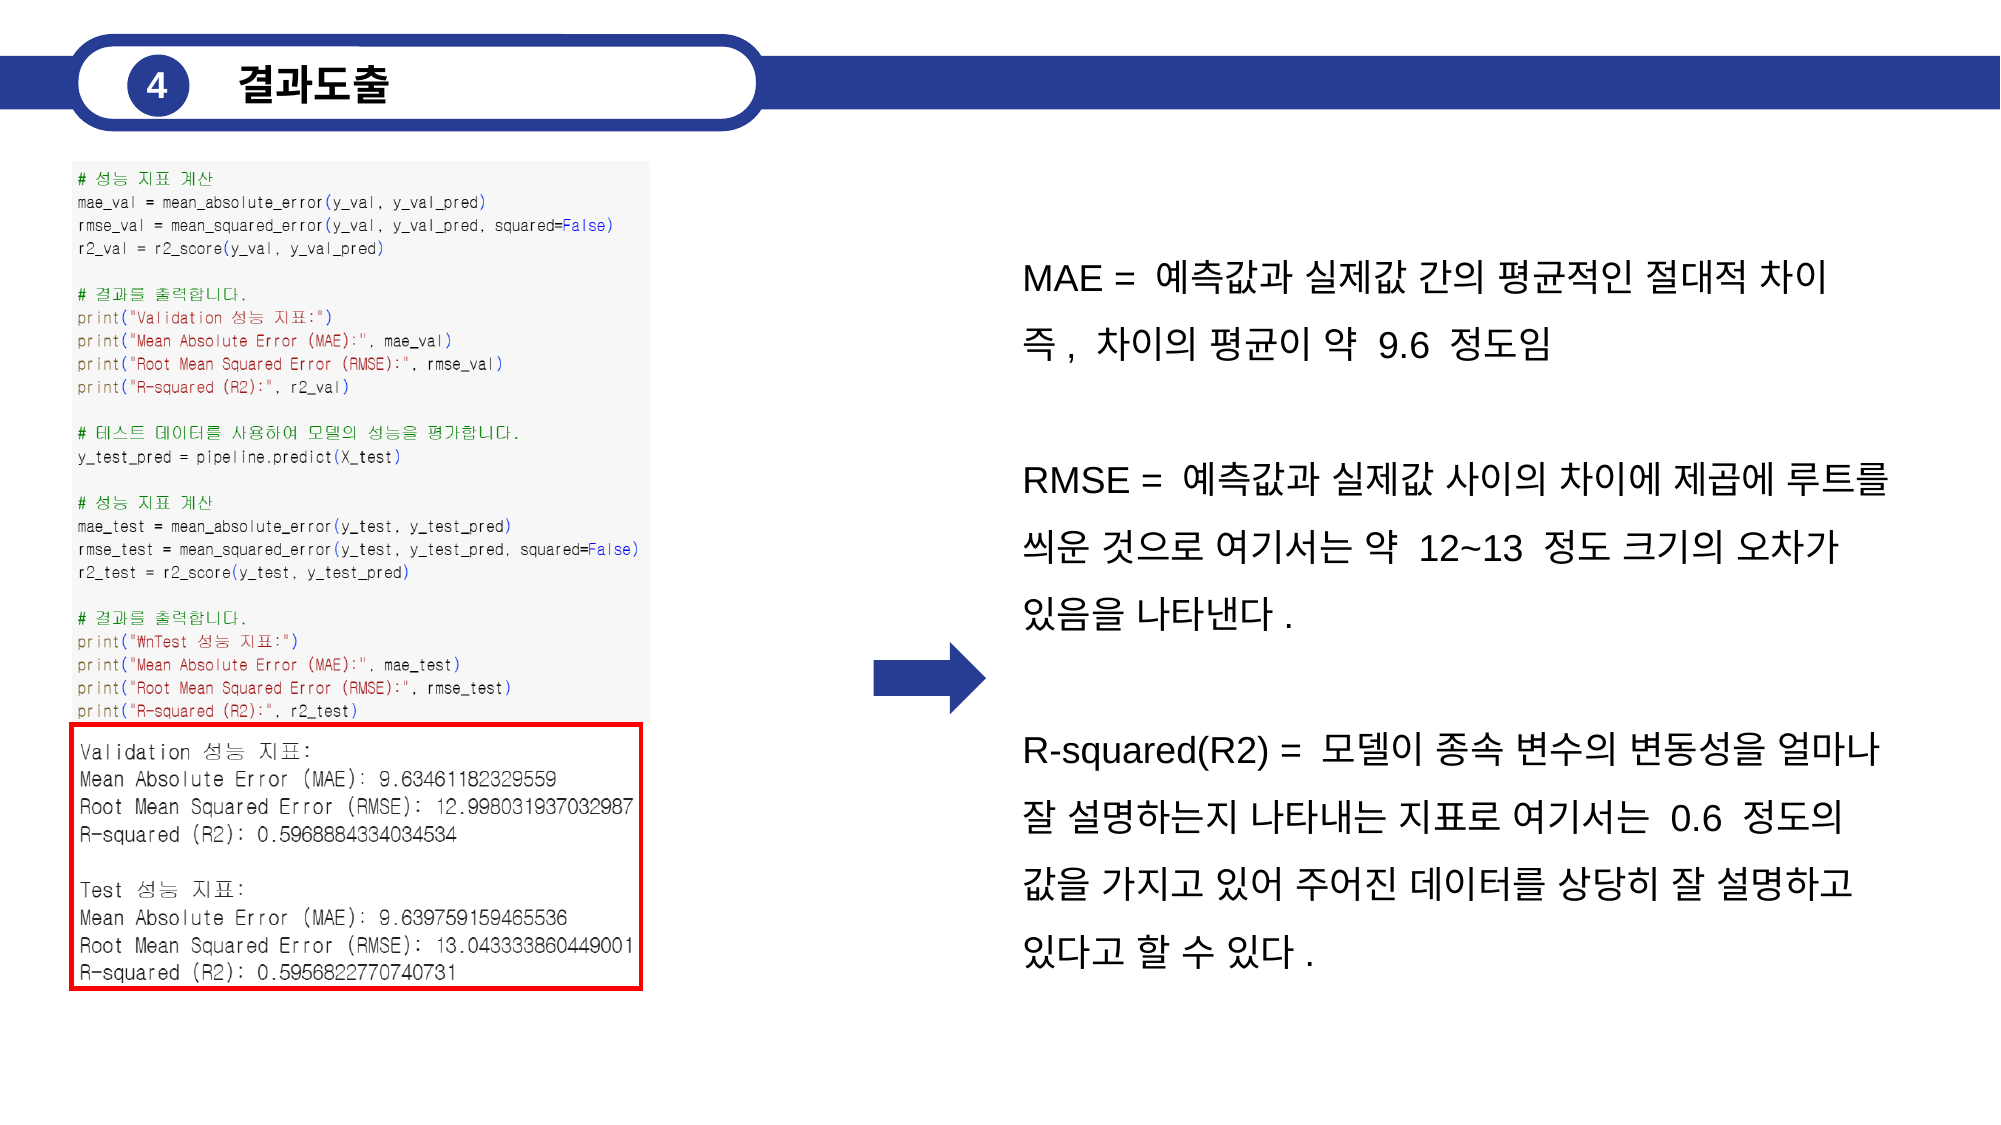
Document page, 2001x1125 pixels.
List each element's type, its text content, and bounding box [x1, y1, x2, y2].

text_box [873, 641, 987, 715]
picture [71, 161, 650, 990]
text_box [141, 55, 191, 118]
text_box [71, 39, 751, 127]
text_box [818, 55, 2000, 110]
text_box MAE = 예측값과 실제값 간의 평균적인 절대적 차이 즉, 차이의 평균이 약 9.6 정도임 RMSE = 예측값과 실제값 사이의 차이에 제곱에 루트를 씌운 것으로 여기서는 약 12~13 정도 크기의 오차가 있음을 나타낸다. R-squared(R2) = 모델이 종속 변수의 변동성을 얼마나 잘 설명하는지 나타내는 지표로 여기서는 0.6 정도의 값을 가지고 있어 주어진 데이터를 상당히 잘 설명하고 있다고 할 수 있다. [1007, 224, 1928, 1027]
text_box [0, 55, 79, 110]
text_box 결과도출 [222, 51, 818, 117]
text_box 4 [131, 53, 168, 113]
text_box [126, 68, 131, 103]
